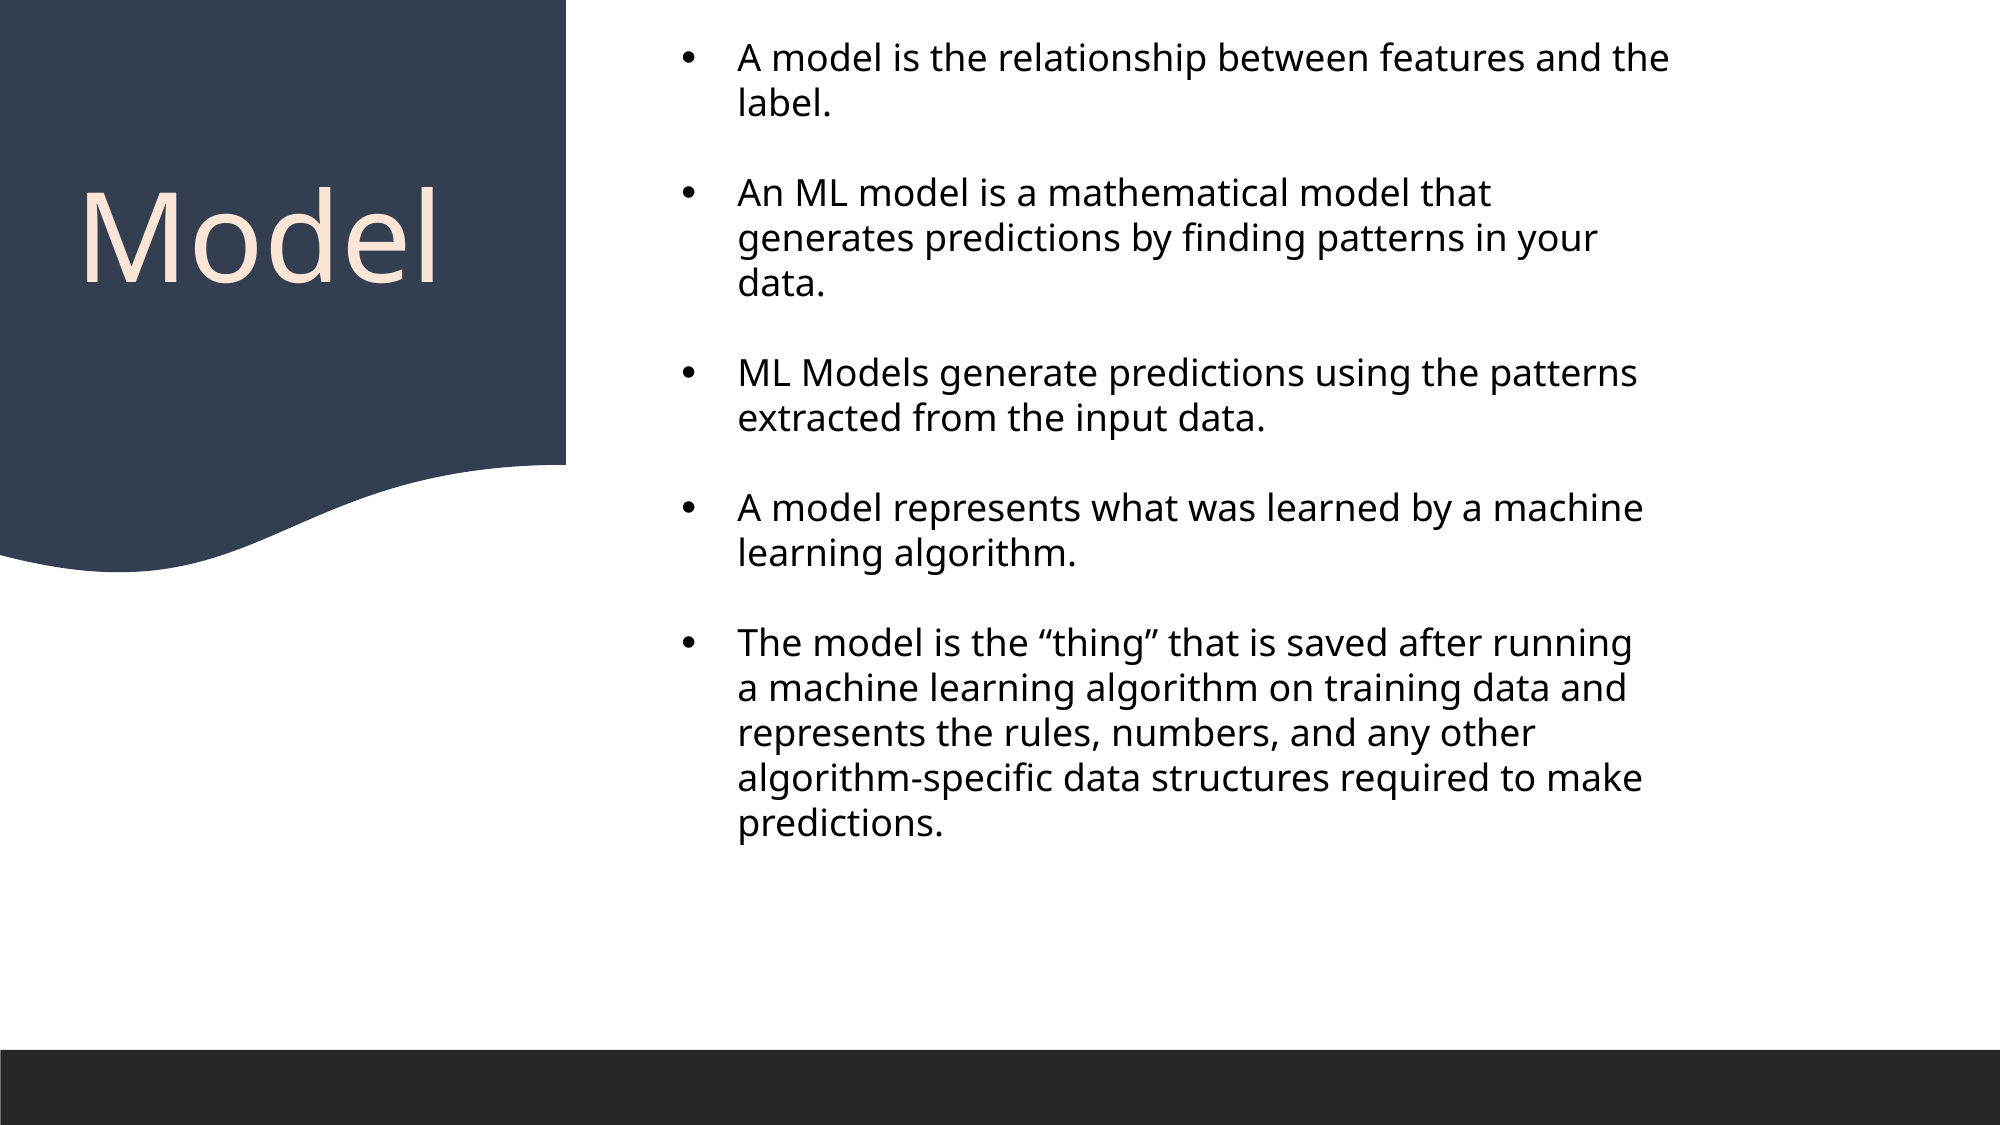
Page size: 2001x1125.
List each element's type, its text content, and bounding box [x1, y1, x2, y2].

text_box Model [0, 0, 566, 573]
text_box A model is the relationship between features and the label. An ML model is a mathematical model that generates predictions by finding patterns in your data. ML Models generate predictions using the patterns extracted from the input data. A model represents what was learned by a machine learning algorithm. The model is the “thing” that is saved after running a machine learning algorithm on training data and represents the rules, numbers, and any other algorithm-specific data structures required to make predictions. [666, 26, 1690, 897]
